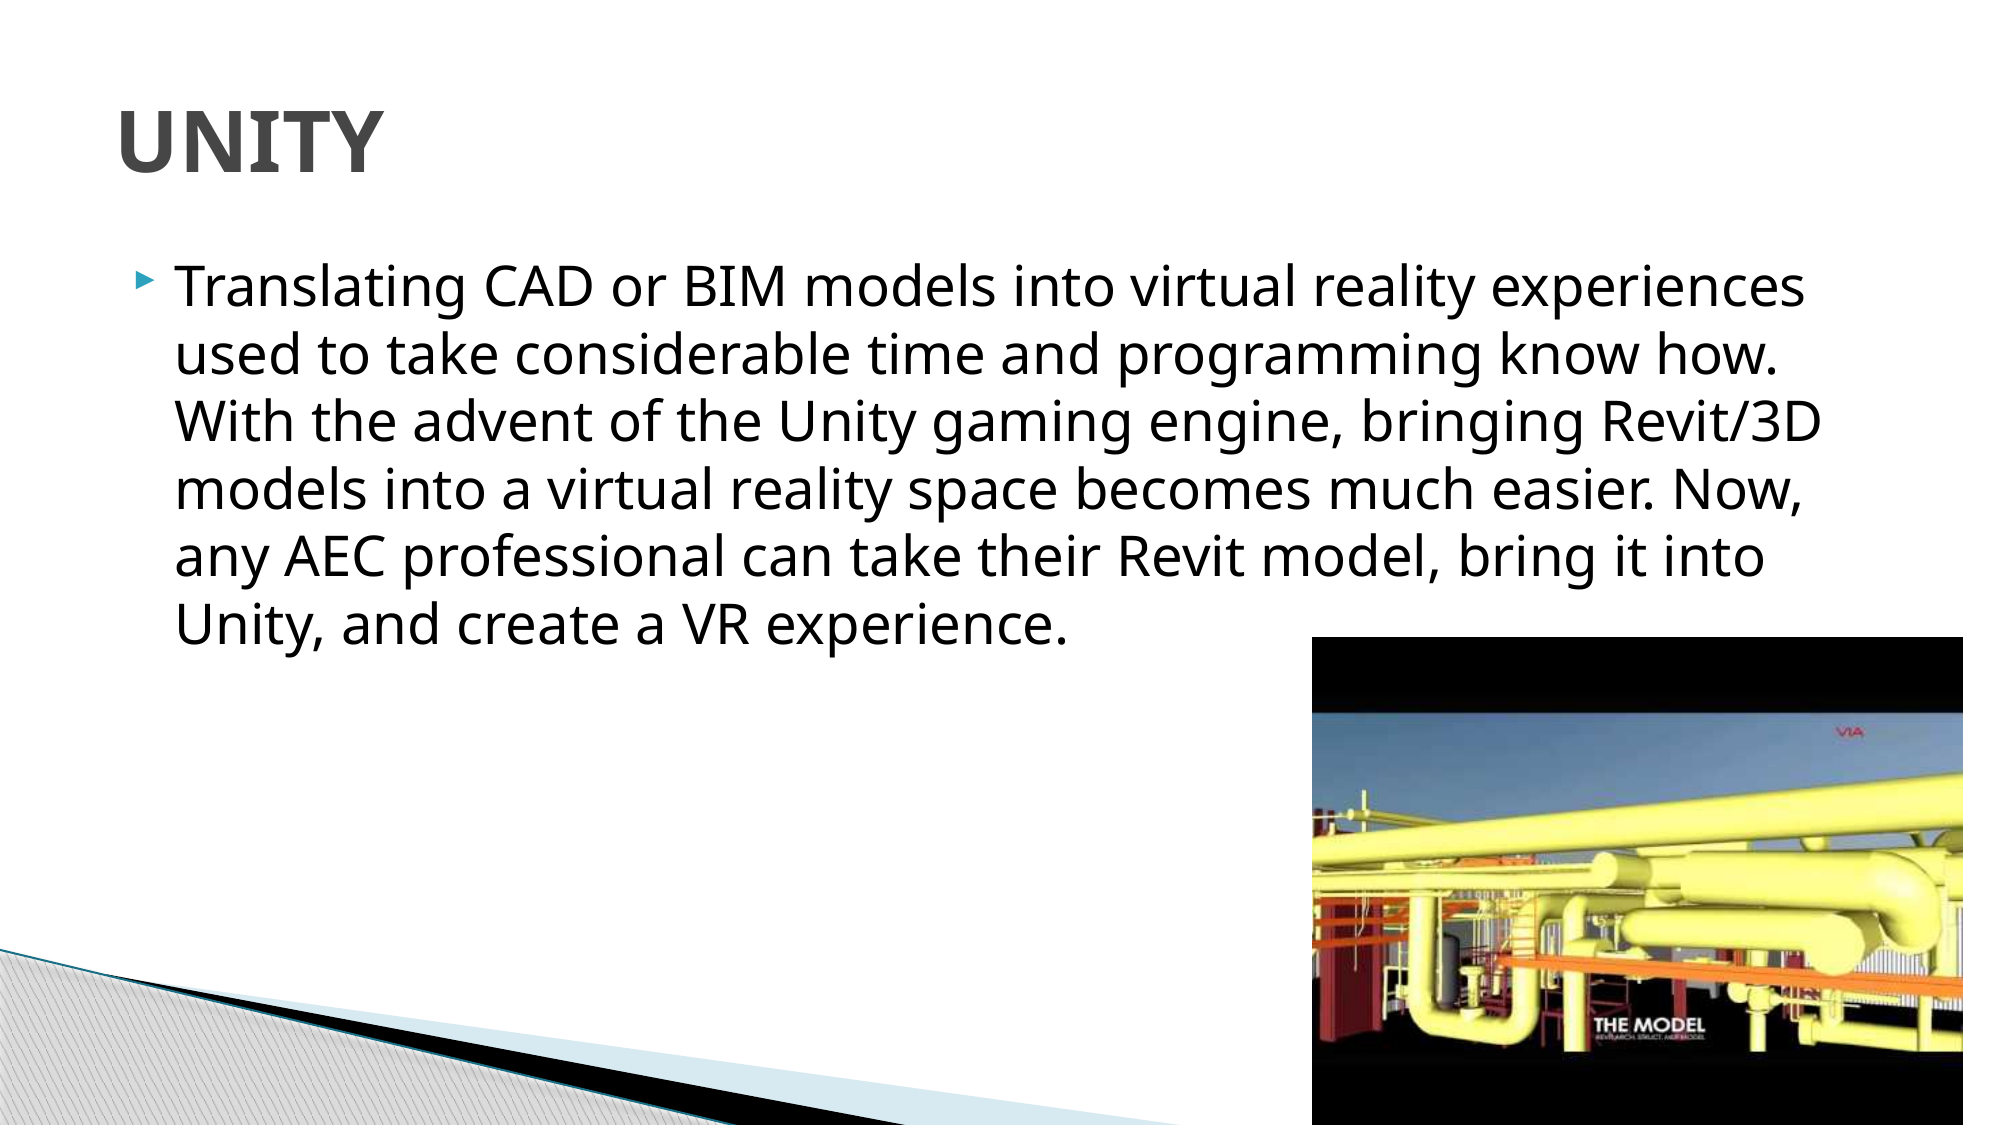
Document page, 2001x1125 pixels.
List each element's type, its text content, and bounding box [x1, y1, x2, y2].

list Translating CAD or BIM models into virtual reality experiences used to take considerable time and programming know how. With the advent of the Unity gaming engine, bringing Revit/3D models into a virtual reality space becomes much easier. Now, any AEC professional can take their Revit model, bring it into Unity, and create a VR experience. [99, 243, 1900, 986]
title UNITY [99, 45, 1900, 233]
picture [1312, 637, 1963, 1125]
